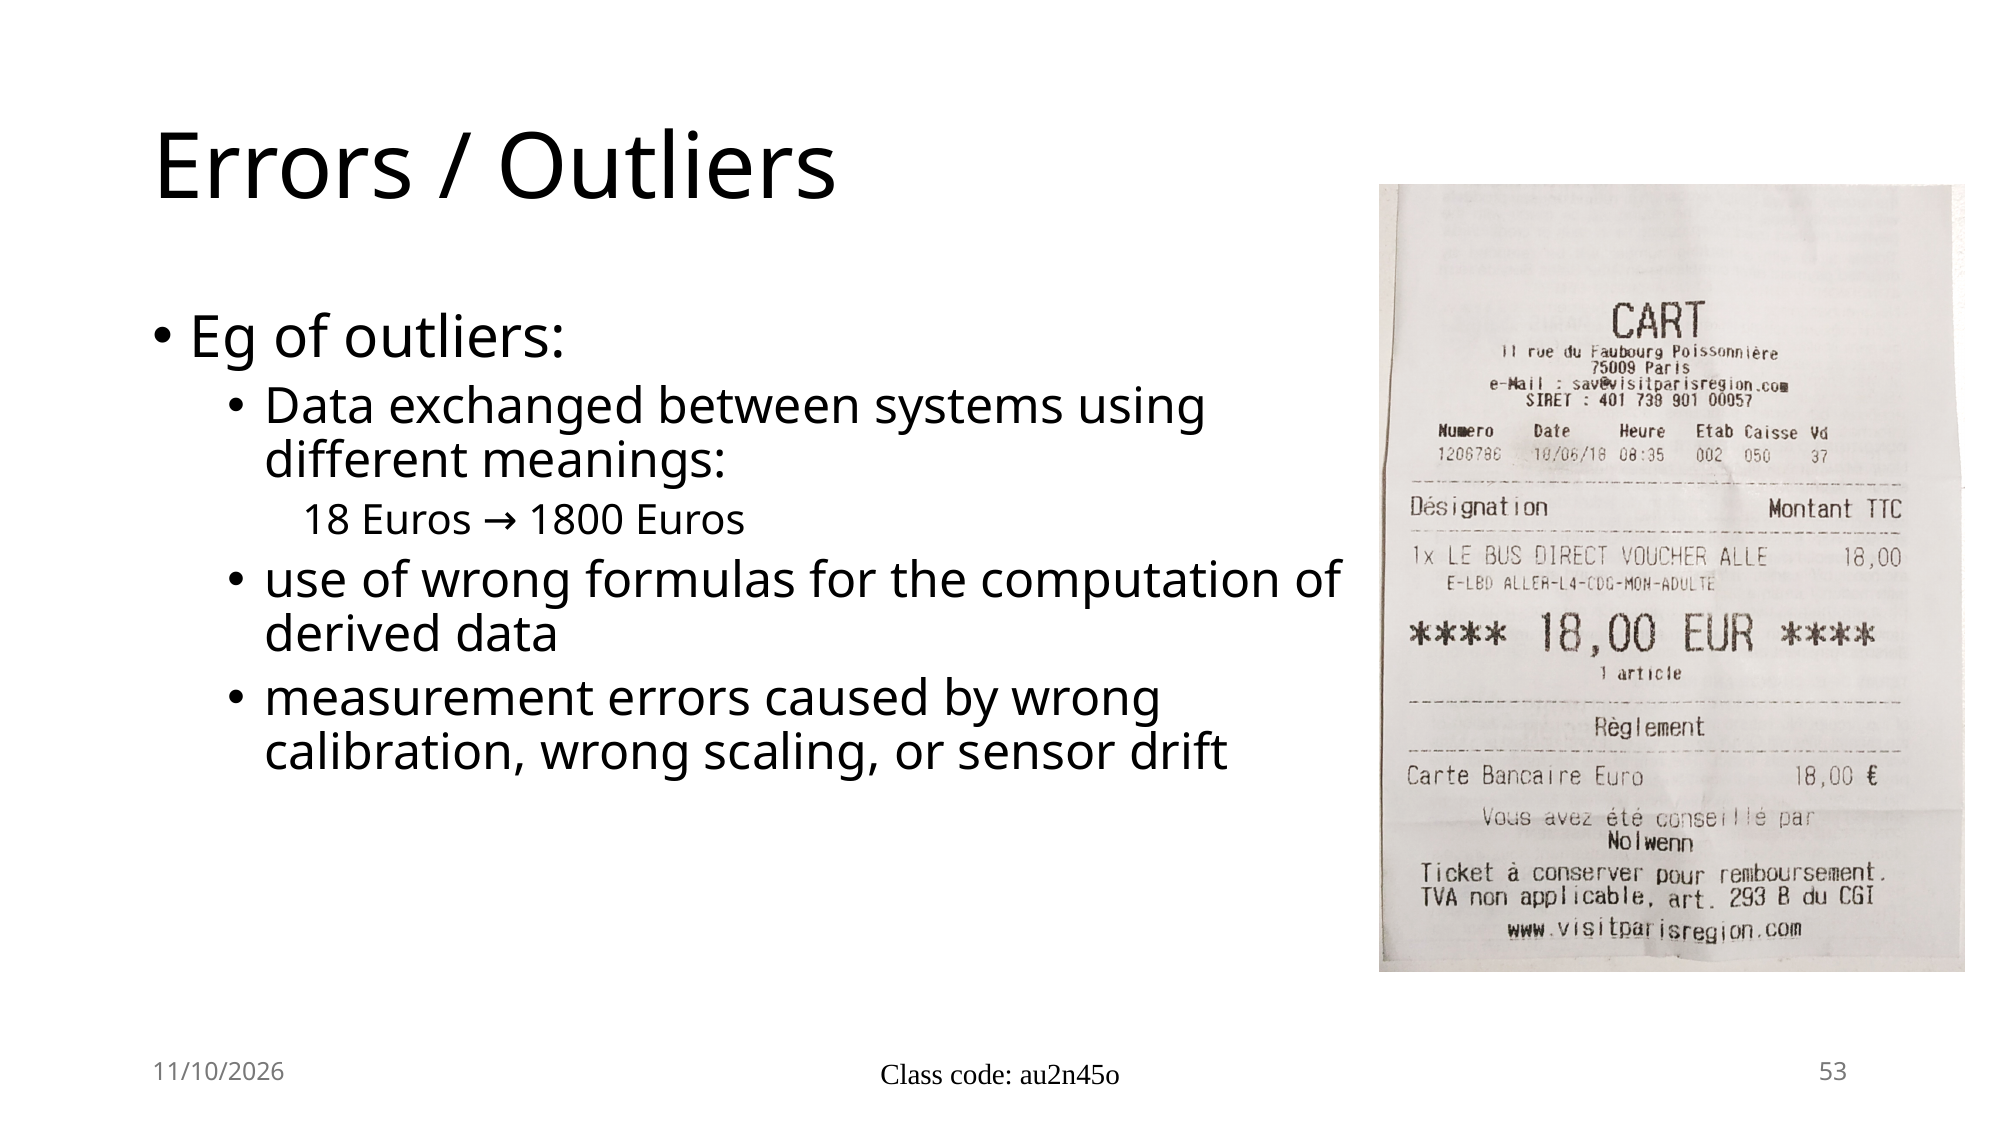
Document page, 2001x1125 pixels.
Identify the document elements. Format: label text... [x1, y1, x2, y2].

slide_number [137, 1042, 588, 1103]
list Eg of outliers: Data exchanged between systems using different meanings: 18 Euros → 1800 Euros use of wrong formulas for the computation of derived data measurement errors caused by wrong calibration, wrong scaling, or sensor drift [137, 299, 1407, 1014]
footer Class code: au2n45o [662, 1042, 1338, 1103]
slide_number 53 [1412, 1042, 1863, 1103]
title Errors / Outliers [137, 59, 1863, 278]
picture [1378, 183, 1965, 972]
